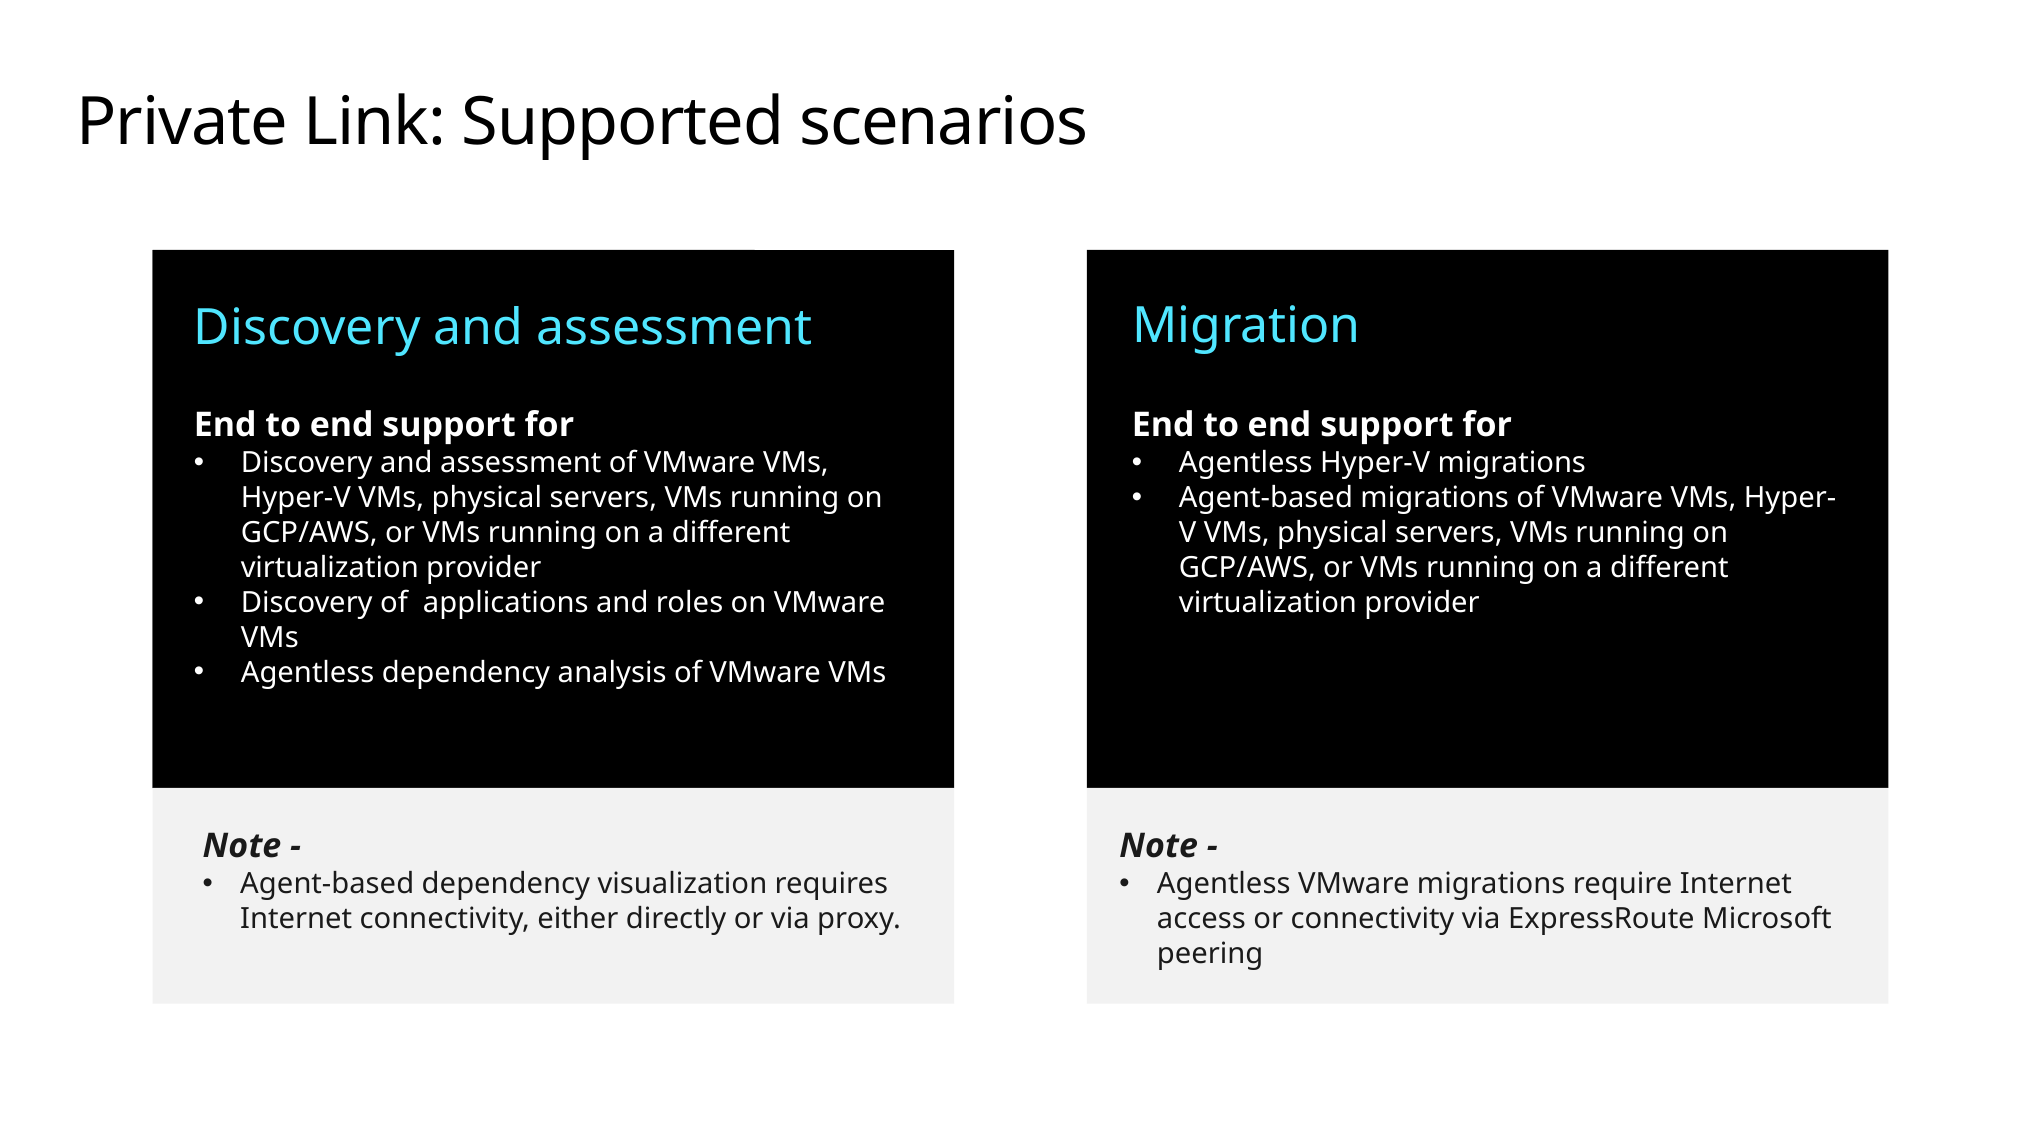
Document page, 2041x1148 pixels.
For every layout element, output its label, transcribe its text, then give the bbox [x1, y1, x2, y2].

text_box End to end support for Discovery and assessment of VMware VMs, Hyper-V VMs, physical servers, VMs running on GCP/AWS, or VMs running on a different virtualization provider Discovery of applications and roles on VMware VMs Agentless dependency analysis of VMware VMs [179, 395, 928, 696]
text_box [152, 249, 755, 787]
text_box Migration [1117, 284, 1428, 360]
text_box End to end support for Agentless Hyper-V migrations Agent-based migrations of VMware VMs, Hyper-V VMs, physical servers, VMs running on GCP/AWS, or VMs running on a different virtualization provider [1117, 395, 1866, 626]
text_box [755, 249, 955, 787]
title Private Link: Supported scenarios [76, 72, 1968, 209]
text_box Note - Agent-based dependency visualization requires Internet connectivity, either directly or via proxy. [187, 816, 928, 942]
text_box Note - Agentless VMware migrations require Internet access or connectivity via ExpressRoute Microsoft peering [1104, 816, 1873, 977]
text_box [152, 787, 955, 1004]
text_box Discovery and assessment [179, 286, 871, 395]
text_box [1086, 249, 1889, 787]
text_box [1086, 787, 1889, 1004]
